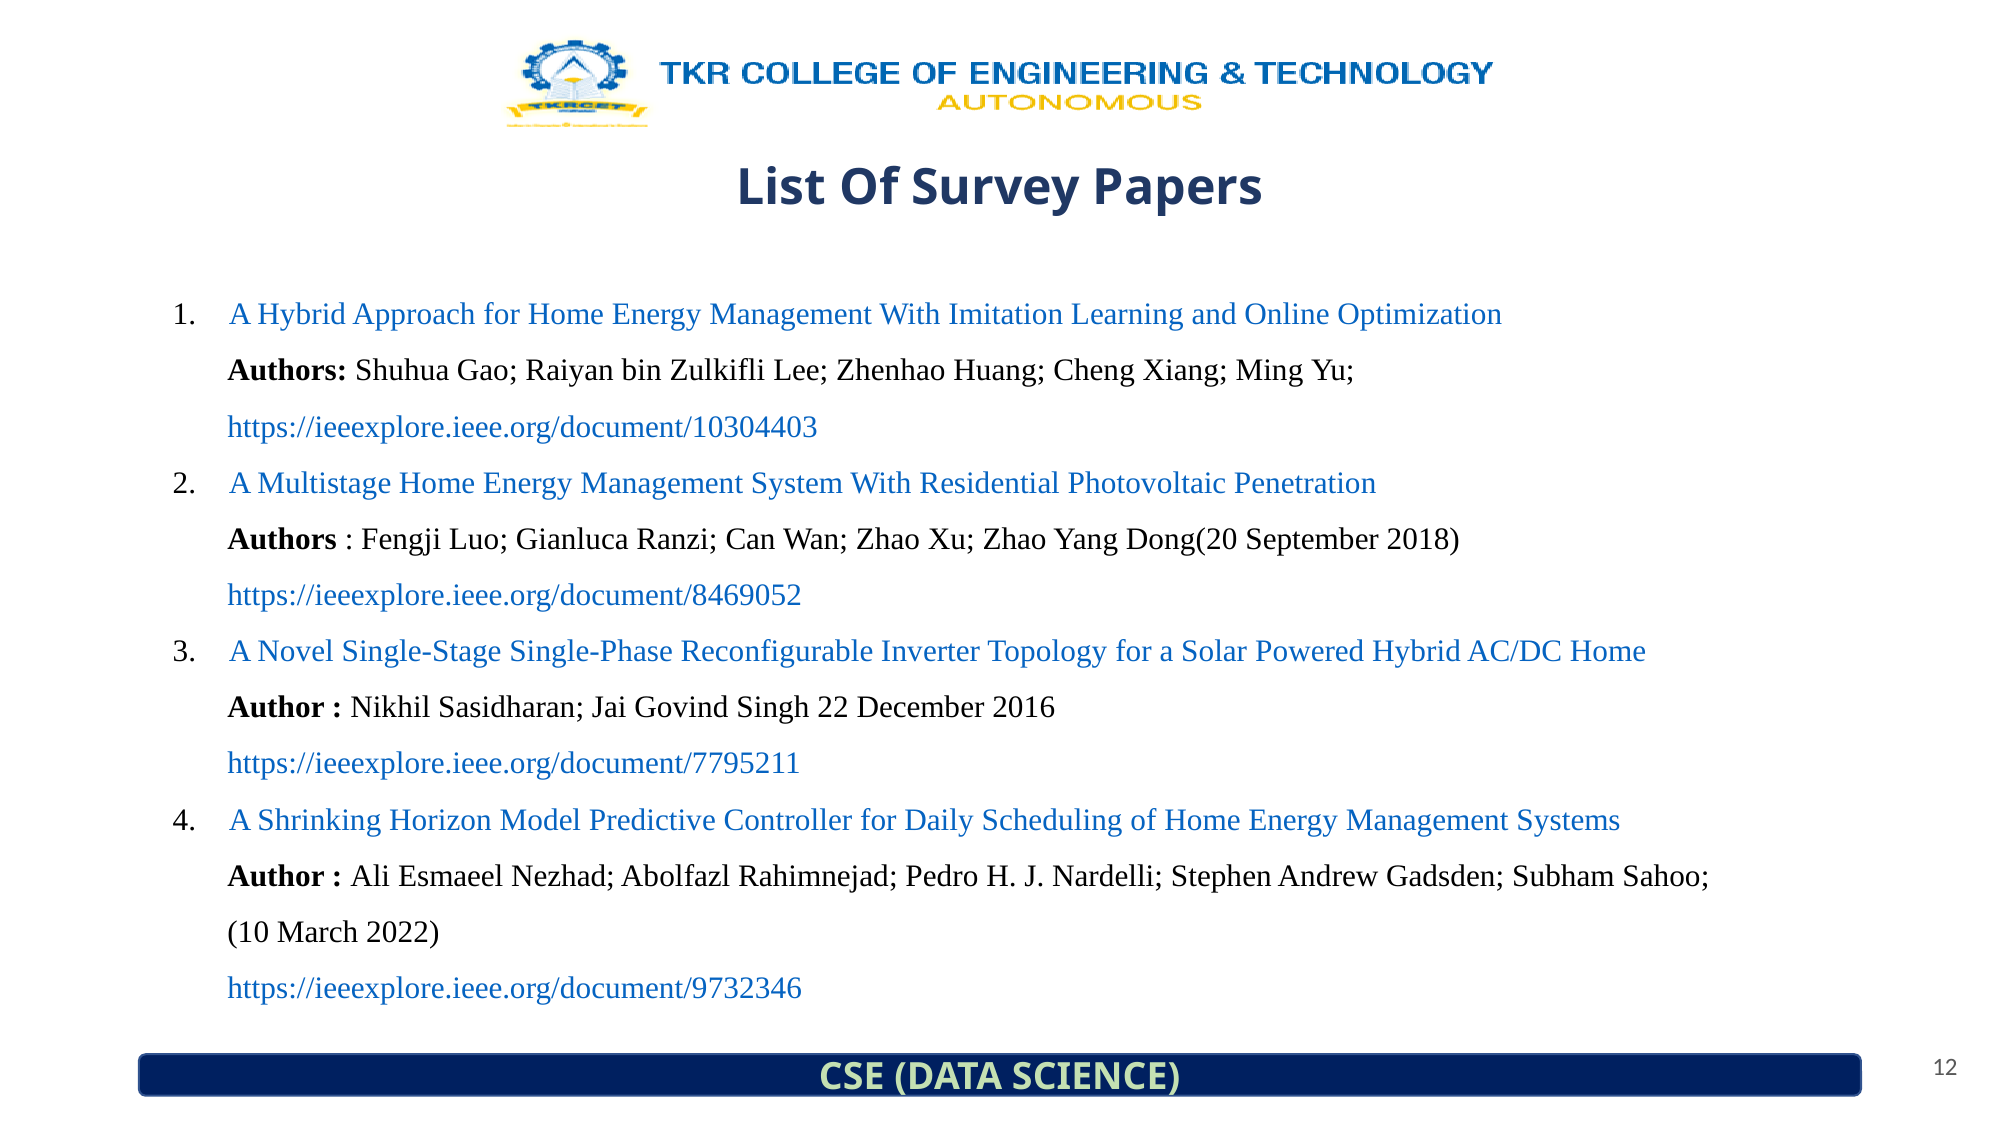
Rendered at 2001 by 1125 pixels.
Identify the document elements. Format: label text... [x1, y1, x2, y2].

list List Of Survey Papers A Hybrid Approach for Home Energy Management With Imitation Learning and Online Optimization Authors: Shuhua Gao; Raiyan bin Zulkifli Lee; Zhenhao Huang; Cheng Xiang; Ming Yu; https://ieeexplore.ieee.org/document/10304403 A Multistage Home Energy Management System With Residential Photovoltaic Penetration Authors : Fengji Luo; Gianluca Ranzi; Can Wan; Zhao Xu; Zhao Yang Dong(20 September 2018) https://ieeexplore.ieee.org/document/8469052 A Novel Single-Stage Single-Phase Reconfigurable Inverter Topology for a Solar Powered Hybrid AC/DC Home Author : Nikhil Sasidharan; Jai Govind Singh 22 December 2016 https://ieeexplore.ieee.org/document/7795211 A Shrinking Horizon Model Predictive Controller for Daily Scheduling of Home Energy Management Systems Author : Ali Esmaeel Nezhad; Abolfazl Rahimnejad; Pedro H. J. Nardelli; Stephen Andrew Gadsden; Subham Sahoo;(10 March 2022) https://ieeexplore.ieee.org/document/9732346 [138, 147, 1862, 1013]
text_box CSE (DATA SCIENCE) [138, 1054, 1749, 1096]
picture [486, 31, 1514, 127]
slide_number 12 [1749, 1035, 1973, 1096]
